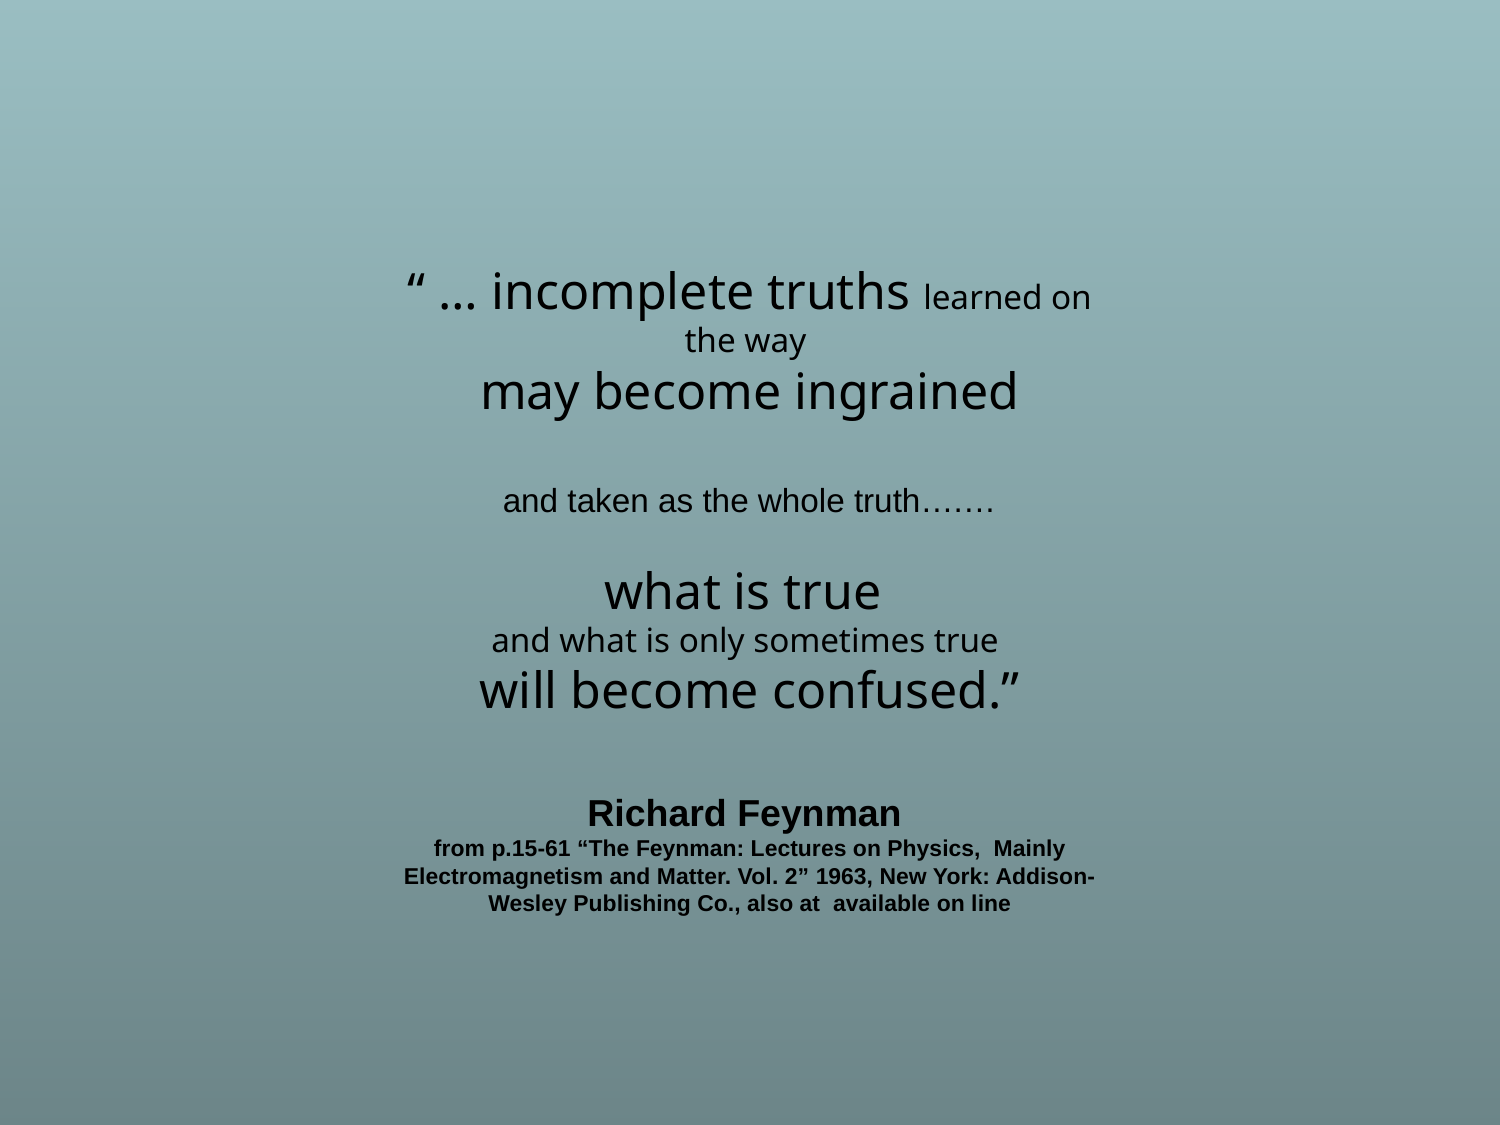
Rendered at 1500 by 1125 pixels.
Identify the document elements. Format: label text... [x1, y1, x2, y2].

text_box “ … incomplete truths learned on the way may become ingrained and taken as the whole truth….… what is true and what is only sometimes true will become confused.” Richard Feynman from p.15-61 “The Feynman: Lectures on Physics, Mainly Electromagnetism and Matter. Vol. 2” 1963, New York: Addison-Wesley Publishing Co., also at available on line [374, 251, 1125, 924]
